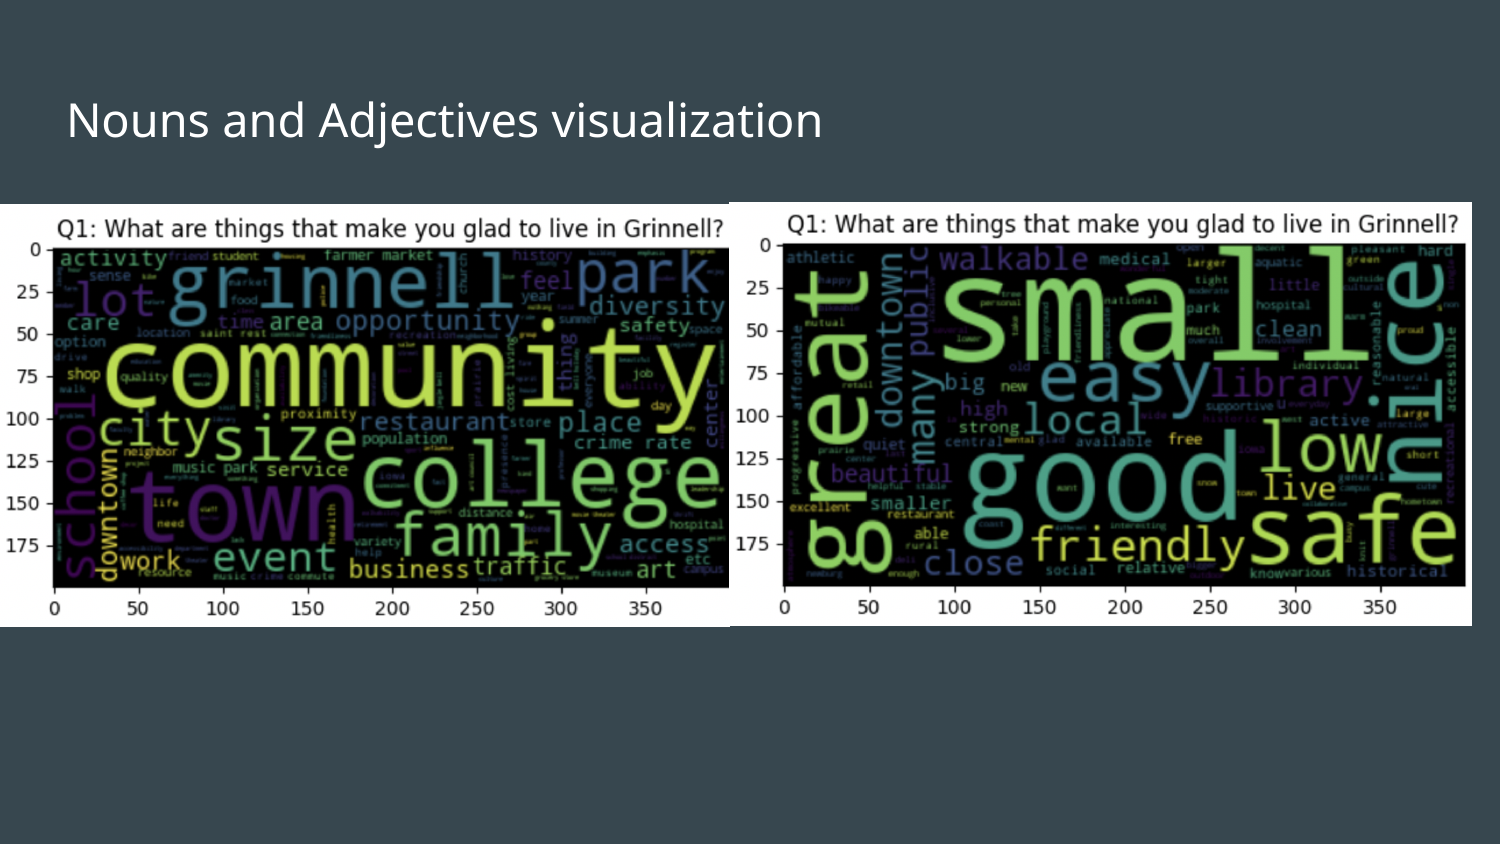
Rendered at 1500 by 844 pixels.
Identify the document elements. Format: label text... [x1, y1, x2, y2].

title Nouns and Adjectives visualization [51, 72, 1449, 167]
picture [0, 202, 1472, 627]
